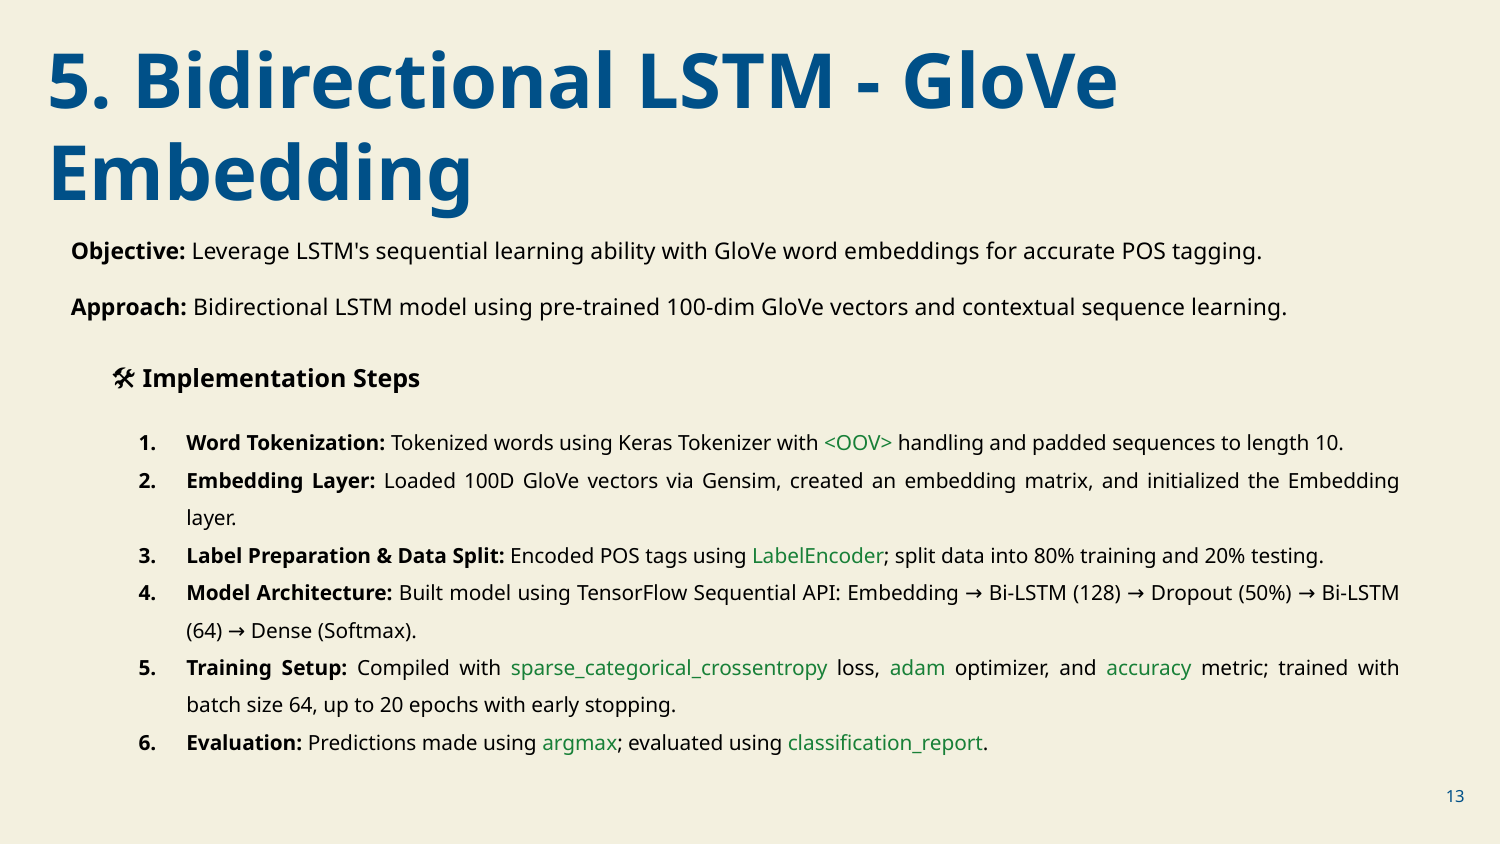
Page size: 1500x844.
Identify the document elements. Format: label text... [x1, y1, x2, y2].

text_box [32, 122, 97, 180]
text_box 5. Bidirectional LSTM - GloVe Embedding [32, 41, 1487, 207]
text_box Objective: Leverage LSTM's sequential learning ability with GloVe word embeddings for accurate POS tagging. Approach: Bidirectional LSTM model using pre-trained 100-dim GloVe vectors and contextual sequence learning. [55, 217, 1438, 336]
text_box 🛠️ Implementation Steps Word Tokenization: Tokenized words using Keras Tokenizer with <OOV> handling and padded sequences to length 10. Embedding Layer: Loaded 100D GloVe vectors via Gensim, created an embedding matrix, and initialized the Embedding layer. Label Preparation & Data Split: Encoded POS tags using LabelEncoder; split data into 80% training and 20% testing. Model Architecture: Built model using TensorFlow Sequential API: Embedding → Bi-LSTM (128) → Dropout (50%) → Bi-LSTM (64) → Dense (Softmax). Training Setup: Compiled with sparse_categorical_crossentropy loss, adam optimizer, and accuracy metric; trained with batch size 64, up to 20 epochs with early stopping. Evaluation: Predictions made using argmax; evaluated using classification_report. [96, 332, 1415, 770]
slide_number ‹#› [1389, 764, 1480, 830]
